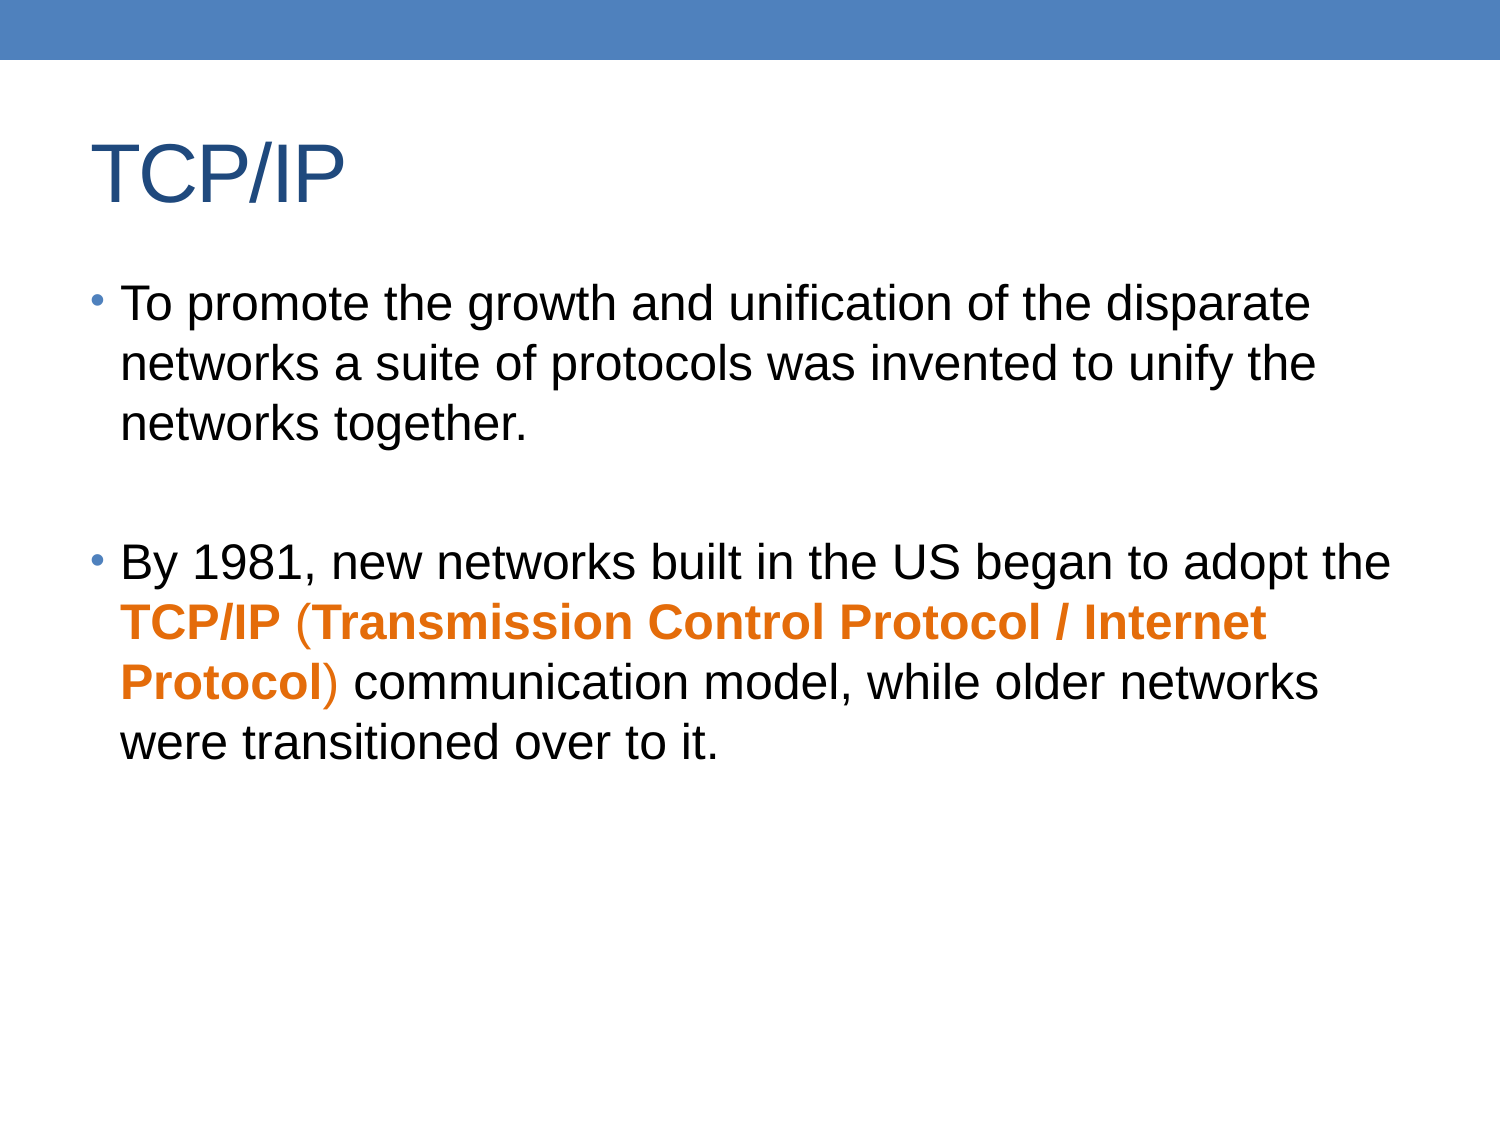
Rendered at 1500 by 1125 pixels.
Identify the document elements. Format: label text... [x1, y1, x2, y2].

title TCP/IP [75, 87, 1425, 250]
list To promote the growth and unification of the disparate networks a suite of protocols was invented to unify the networks together. By 1981, new networks built in the US began to adopt the TCP/IP (Transmission Control Protocol / Internet Protocol) communication model, while older networks were transitioned over to it. [75, 262, 1425, 1063]
